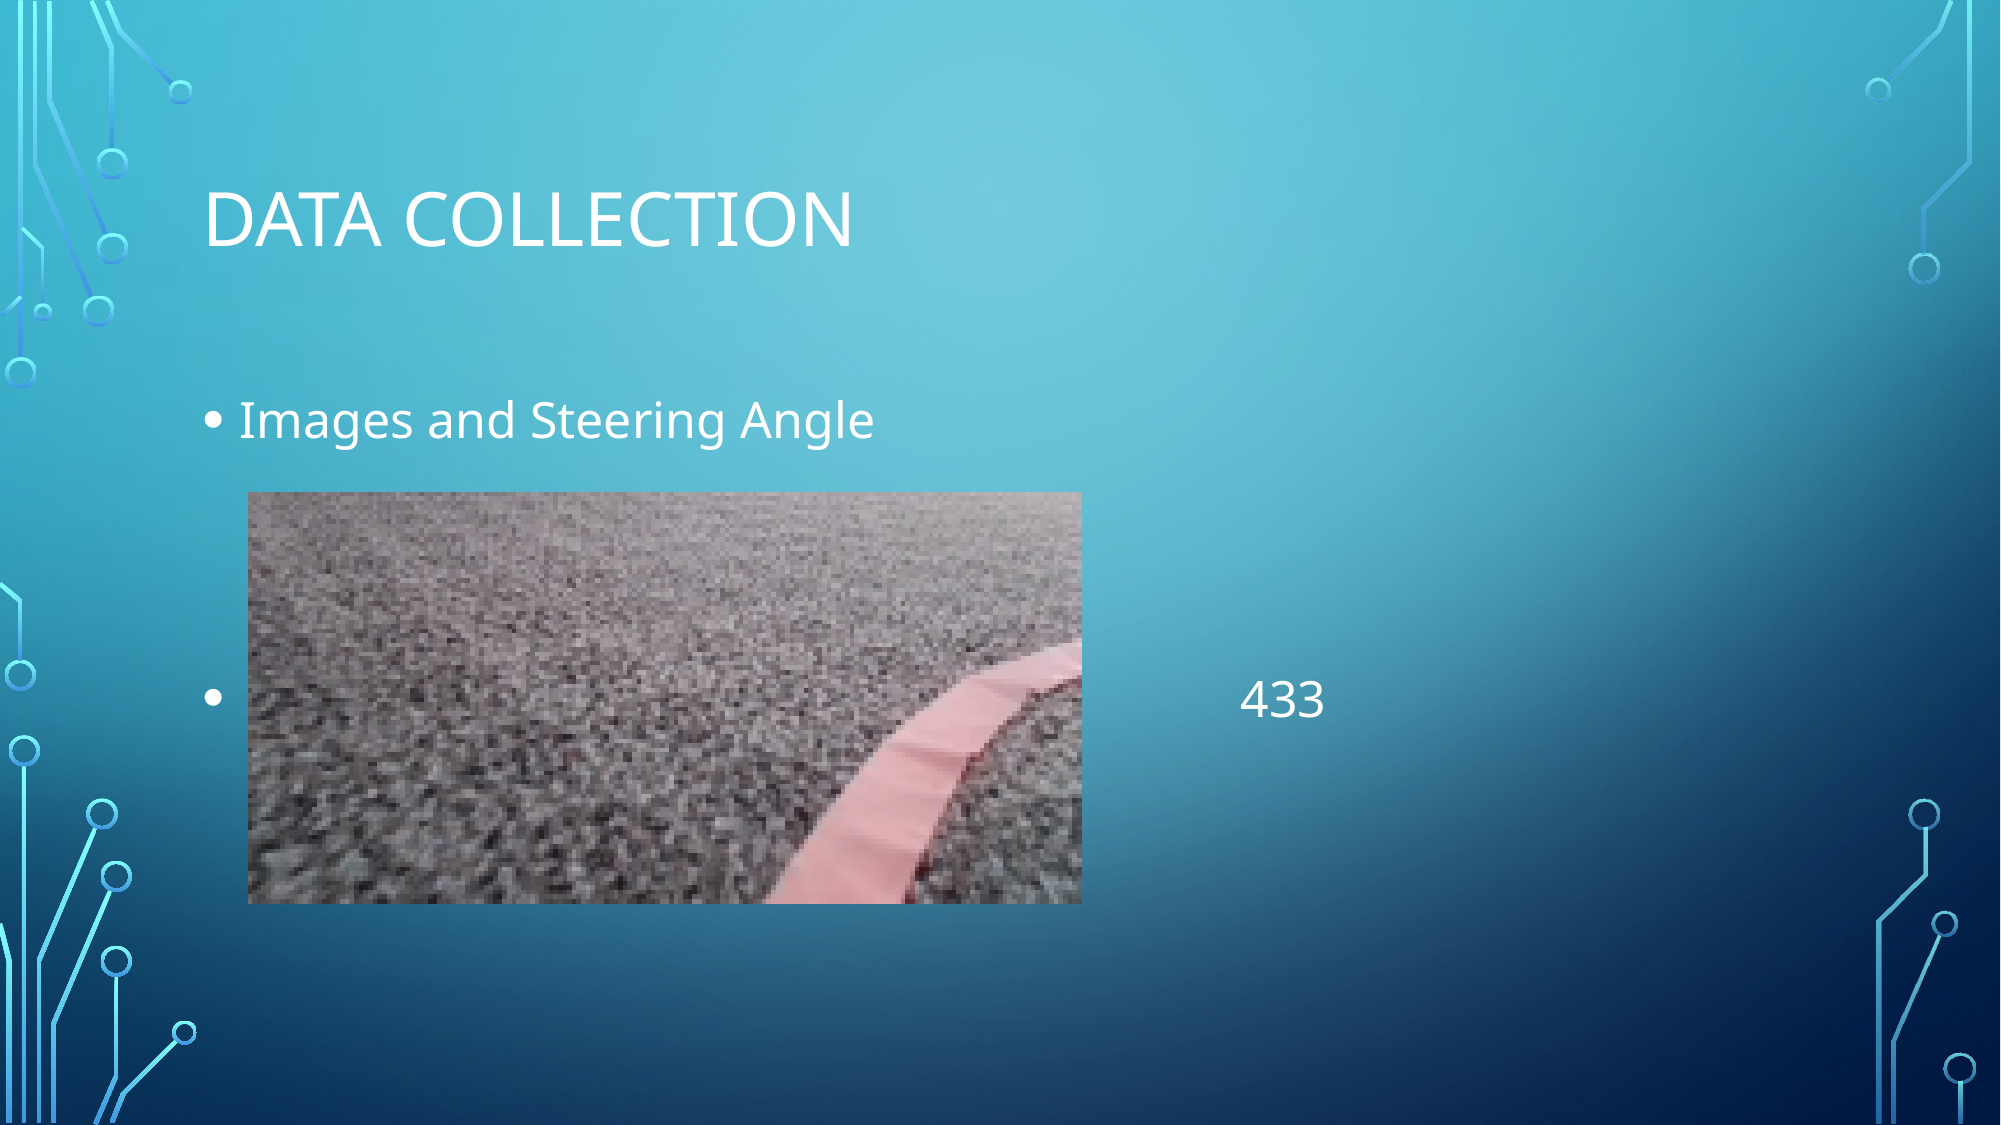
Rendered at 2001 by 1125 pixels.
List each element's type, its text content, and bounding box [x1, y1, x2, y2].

title Data Collection [187, 101, 1813, 344]
list Images and Steering Angle 433 [187, 369, 1813, 950]
picture [248, 491, 1082, 905]
